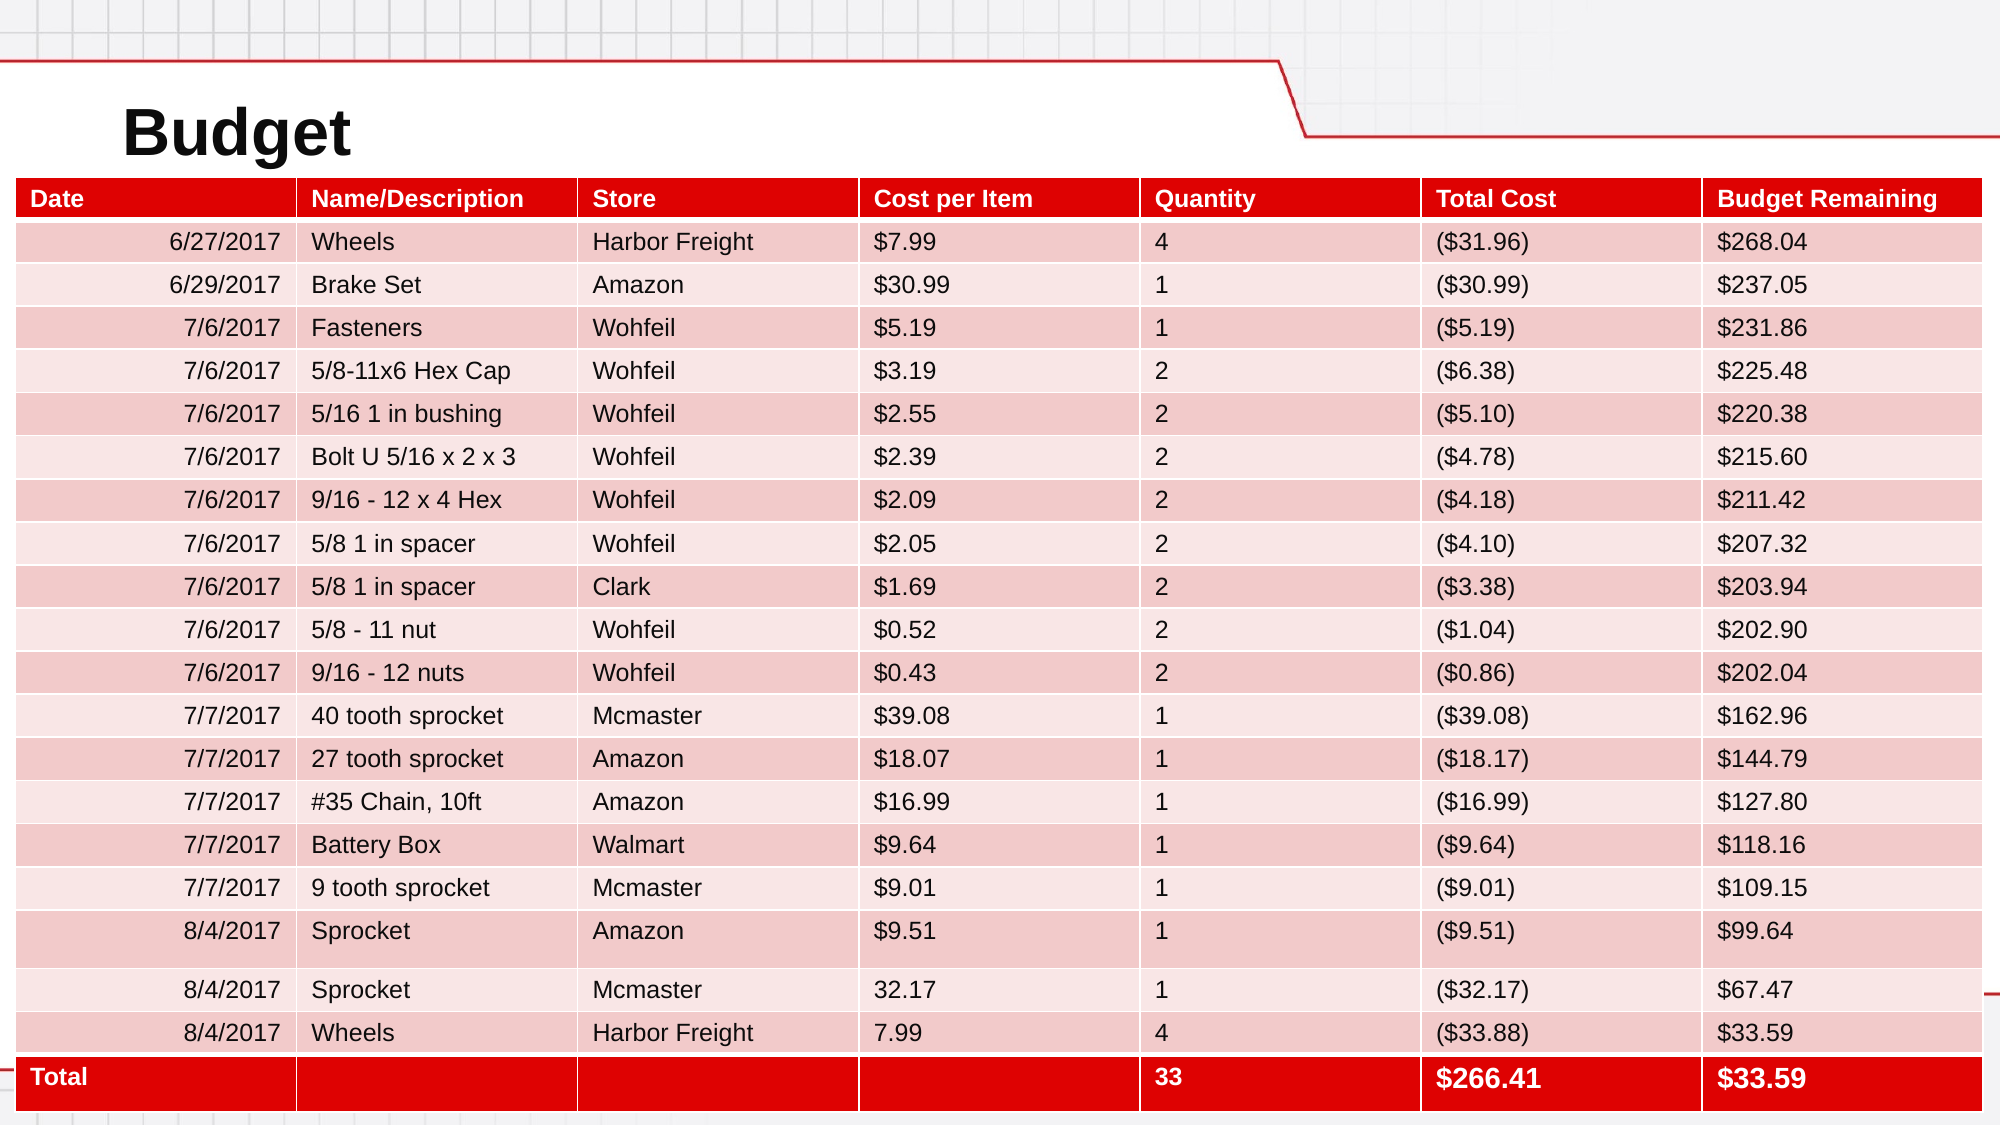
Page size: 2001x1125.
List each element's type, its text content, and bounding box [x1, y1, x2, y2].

table_cell 5/8-11x6 Hex Cap [297, 350, 577, 392]
table_header Budget Remaining [1703, 178, 1982, 217]
table_cell 1 [1141, 307, 1420, 348]
table_cell [297, 1057, 577, 1111]
table_cell $231.86 [1703, 307, 1982, 348]
table_cell Wohfeil [578, 480, 858, 521]
table_cell Wohfeil [578, 609, 858, 650]
table_cell $202.04 [1703, 652, 1982, 693]
table_cell [578, 1057, 858, 1111]
table_cell ($4.18) [1422, 480, 1701, 521]
table_header Store [578, 178, 858, 217]
table_cell Harbor Freight [578, 223, 858, 262]
table_cell Wohfeil [578, 436, 858, 478]
table_cell Mcmaster [578, 969, 858, 1011]
table_cell ($4.78) [1422, 436, 1701, 478]
table_cell Wohfeil [578, 523, 858, 564]
table_cell $127.80 [1703, 781, 1982, 823]
table_cell $33.59 [1703, 1012, 1982, 1052]
table_cell 8/4/2017 [16, 969, 296, 1011]
table_cell 7/6/2017 [16, 350, 296, 392]
table_cell 7/6/2017 [16, 307, 296, 348]
table_cell 2 [1141, 436, 1420, 478]
table_cell $237.05 [1703, 264, 1982, 305]
table_cell 4 [1141, 1012, 1420, 1052]
table_cell ($33.88) [1422, 1012, 1701, 1052]
table_cell Clark [578, 566, 858, 607]
table_cell Mcmaster [578, 695, 858, 736]
table_cell $225.48 [1703, 350, 1982, 392]
table_cell 27 tooth sprocket [297, 738, 577, 780]
table_cell ($6.38) [1422, 350, 1701, 392]
table_cell Wheels [297, 223, 577, 262]
table_header Quantity [1141, 178, 1420, 217]
table_cell Sprocket [297, 969, 577, 1011]
table_cell $99.64 [1703, 911, 1982, 968]
table_cell 40 tooth sprocket [297, 695, 577, 736]
table_cell 1 [1141, 969, 1420, 1011]
table_cell $202.90 [1703, 609, 1982, 650]
table_cell Bolt U 5/16 x 2 x 3 [297, 436, 577, 478]
table_cell $211.42 [1703, 480, 1982, 521]
table_cell 2 [1141, 350, 1420, 392]
table_cell 7/7/2017 [16, 824, 296, 866]
table_cell $215.60 [1703, 436, 1982, 478]
table_cell ($9.51) [1422, 911, 1701, 968]
table_cell ($32.17) [1422, 969, 1701, 1011]
table_cell $118.16 [1703, 824, 1982, 866]
table_cell $7.99 [860, 223, 1139, 262]
picture [0, 0, 2000, 1125]
table_cell $0.52 [860, 609, 1139, 650]
table_cell 5/8 - 11 nut [297, 609, 577, 650]
table_cell $16.99 [860, 781, 1139, 823]
table_cell 9 tooth sprocket [297, 868, 577, 909]
table_cell 7/6/2017 [16, 523, 296, 564]
table_cell 6/27/2017 [16, 223, 296, 262]
table_cell $144.79 [1703, 738, 1982, 780]
table_cell 2 [1141, 480, 1420, 521]
table_cell 33 [1141, 1057, 1420, 1111]
table_cell ($5.19) [1422, 307, 1701, 348]
table_cell 1 [1141, 264, 1420, 305]
table_cell 5/8 1 in spacer [297, 566, 577, 607]
table_header Total Cost [1422, 178, 1701, 217]
table_cell Amazon [578, 738, 858, 780]
table_cell 1 [1141, 911, 1420, 968]
table_cell 32.17 [860, 969, 1139, 1011]
table_cell 2 [1141, 609, 1420, 650]
table_cell 4 [1141, 223, 1420, 262]
table_cell $2.05 [860, 523, 1139, 564]
table_cell $3.19 [860, 350, 1139, 392]
table_cell ($4.10) [1422, 523, 1701, 564]
table_cell Fasteners [297, 307, 577, 348]
table_cell 1 [1141, 695, 1420, 736]
table_cell Harbor Freight [578, 1012, 858, 1052]
table_cell 7/7/2017 [16, 868, 296, 909]
table_cell $2.55 [860, 393, 1139, 435]
table_cell $9.51 [860, 911, 1139, 968]
table_cell Sprocket [297, 911, 577, 968]
table_cell Wohfeil [578, 350, 858, 392]
table_header Name/Description [297, 178, 577, 217]
table_cell Wohfeil [578, 307, 858, 348]
table_cell ($18.17) [1422, 738, 1701, 780]
table_cell 1 [1141, 738, 1420, 780]
table_header Cost per Item [860, 178, 1139, 217]
table_cell $203.94 [1703, 566, 1982, 607]
table_cell Amazon [578, 781, 858, 823]
table_cell 2 [1141, 523, 1420, 564]
table_cell $220.38 [1703, 393, 1982, 435]
table_cell ($9.01) [1422, 868, 1701, 909]
table_cell $2.39 [860, 436, 1139, 478]
title Budget [113, 74, 1256, 176]
table_cell 2 [1141, 393, 1420, 435]
table_cell ($30.99) [1422, 264, 1701, 305]
table_cell 7/6/2017 [16, 652, 296, 693]
table_cell 9/16 - 12 x 4 Hex [297, 480, 577, 521]
table_cell 2 [1141, 566, 1420, 607]
table_cell 7/6/2017 [16, 436, 296, 478]
table_cell $9.01 [860, 868, 1139, 909]
table_cell ($9.64) [1422, 824, 1701, 866]
table_cell 5/16 1 in bushing [297, 393, 577, 435]
table_cell 7.99 [860, 1012, 1139, 1052]
table_cell Battery Box [297, 824, 577, 866]
table_cell 5/8 1 in spacer [297, 523, 577, 564]
table_cell ($16.99) [1422, 781, 1701, 823]
table_cell $18.07 [860, 738, 1139, 780]
table_cell $9.64 [860, 824, 1139, 866]
table_cell 7/7/2017 [16, 781, 296, 823]
table_cell 7/7/2017 [16, 695, 296, 736]
table_cell $0.43 [860, 652, 1139, 693]
table_cell $266.41 [1422, 1057, 1701, 1111]
table_cell 1 [1141, 781, 1420, 823]
table_cell 6/29/2017 [16, 264, 296, 305]
table_cell [860, 1057, 1139, 1111]
table_cell ($0.86) [1422, 652, 1701, 693]
table_cell $39.08 [860, 695, 1139, 736]
table_header Date [16, 178, 296, 217]
table_cell ($1.04) [1422, 609, 1701, 650]
table_cell 8/4/2017 [16, 911, 296, 968]
table_cell Walmart [578, 824, 858, 866]
table_cell $67.47 [1703, 969, 1982, 1011]
table_cell 7/6/2017 [16, 480, 296, 521]
table_cell Wohfeil [578, 652, 858, 693]
table_cell 7/6/2017 [16, 566, 296, 607]
table_cell $207.32 [1703, 523, 1982, 564]
table_cell $33.59 [1703, 1057, 1982, 1111]
table_cell Brake Set [297, 264, 577, 305]
table_cell 1 [1141, 868, 1420, 909]
table_cell ($3.38) [1422, 566, 1701, 607]
table_cell $109.15 [1703, 868, 1982, 909]
table_cell 2 [1141, 652, 1420, 693]
table_cell $268.04 [1703, 223, 1982, 262]
table_cell Wheels [297, 1012, 577, 1052]
table_cell #35 Chain, 10ft [297, 781, 577, 823]
table_cell Total [16, 1057, 296, 1111]
table_cell Amazon [578, 911, 858, 968]
table_cell $30.99 [860, 264, 1139, 305]
table_cell Mcmaster [578, 868, 858, 909]
table_cell Wohfeil [578, 393, 858, 435]
table_cell ($39.08) [1422, 695, 1701, 736]
table_cell 1 [1141, 824, 1420, 866]
table_cell 8/4/2017 [16, 1012, 296, 1052]
table_cell 7/6/2017 [16, 393, 296, 435]
table_cell 7/7/2017 [16, 738, 296, 780]
table_cell $5.19 [860, 307, 1139, 348]
table_cell 7/6/2017 [16, 609, 296, 650]
table_cell $162.96 [1703, 695, 1982, 736]
table_cell Amazon [578, 264, 858, 305]
table_cell 9/16 - 12 nuts [297, 652, 577, 693]
table_cell $2.09 [860, 480, 1139, 521]
table_cell $1.69 [860, 566, 1139, 607]
table_cell ($5.10) [1422, 393, 1701, 435]
table_cell ($31.96) [1422, 223, 1701, 262]
